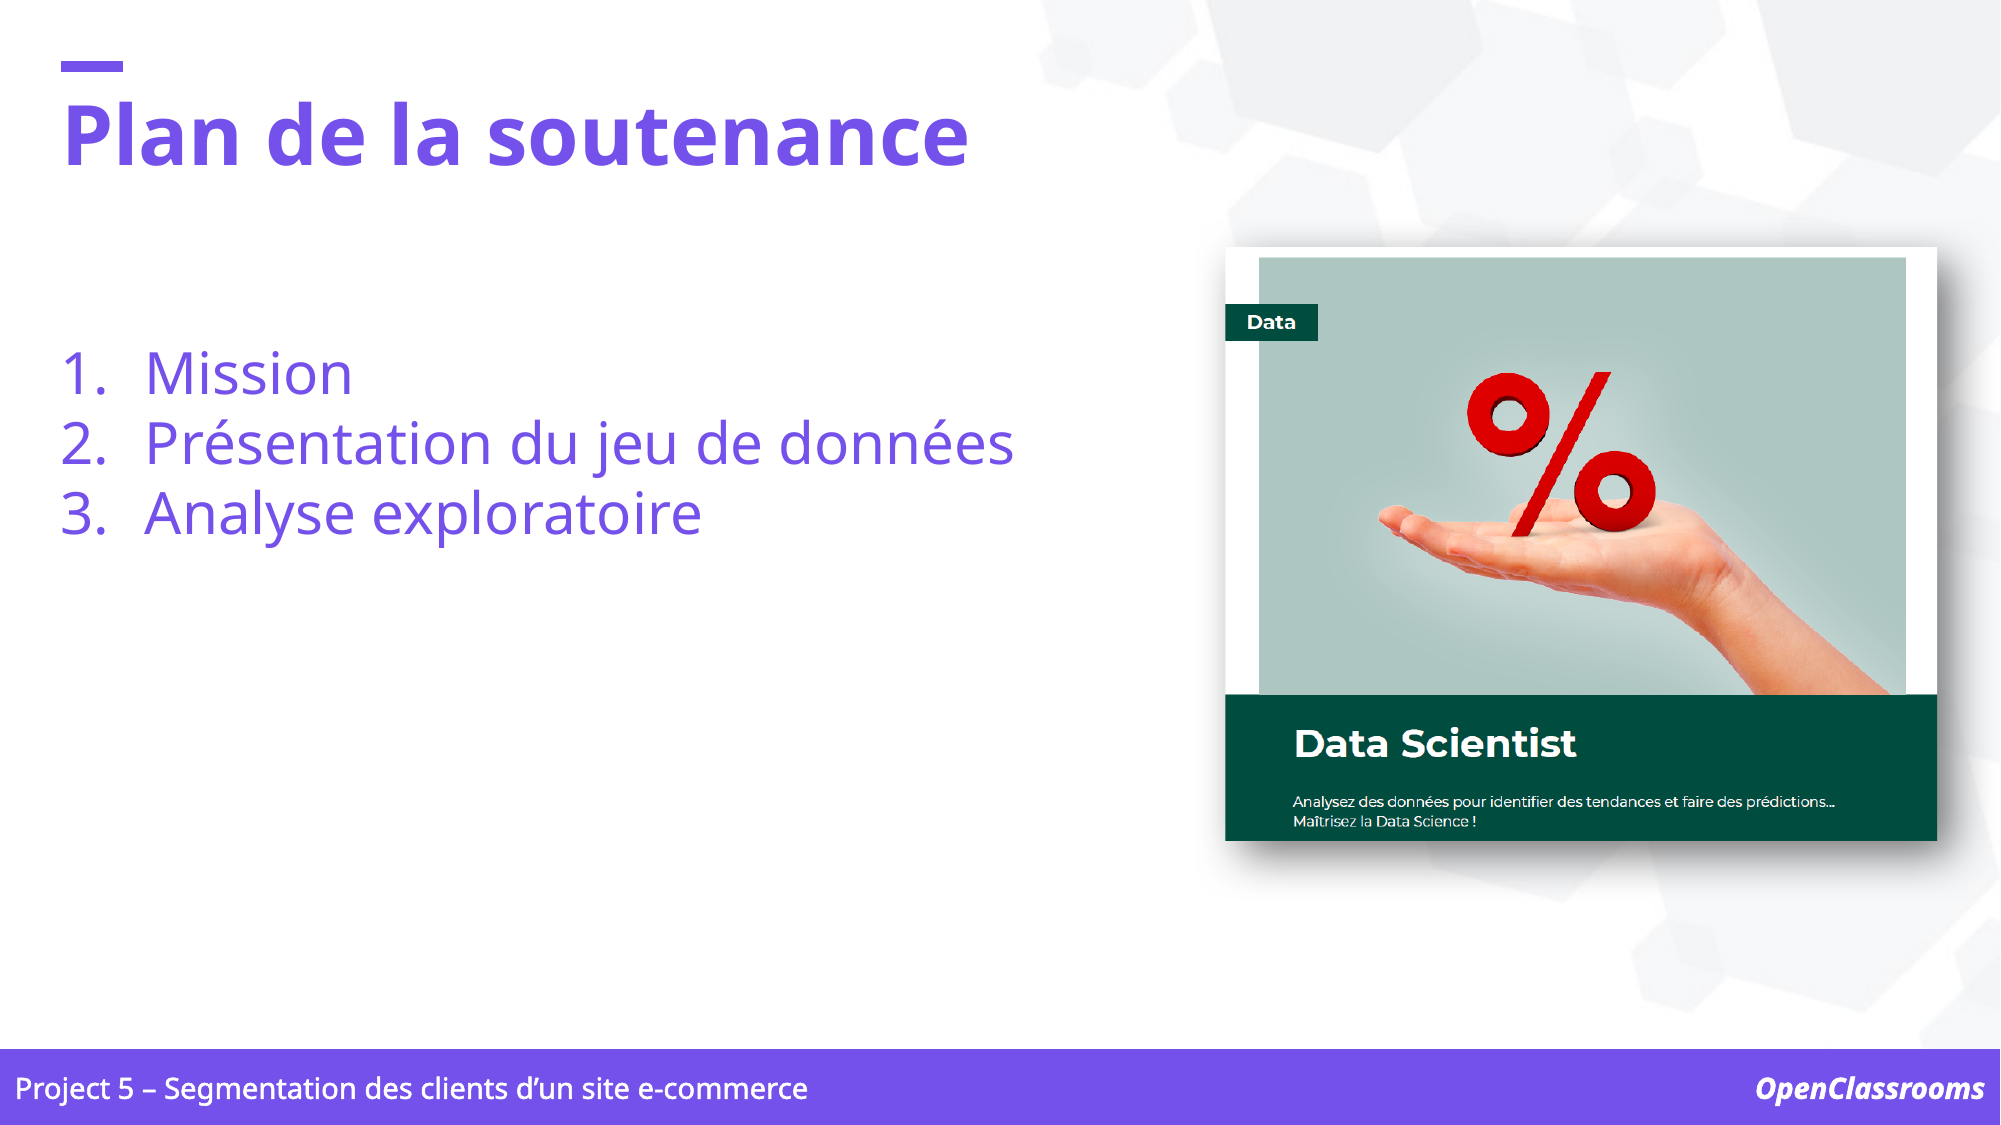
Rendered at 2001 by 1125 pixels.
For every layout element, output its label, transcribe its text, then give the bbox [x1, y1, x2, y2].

text_box [61, 61, 123, 72]
text_box Project 5 – Segmentation des clients d’un site e-commerce [0, 1062, 1474, 1112]
text_box [1217, 328, 1225, 694]
text_box Mission Présentation du jeu de données Analyse exploratoire [45, 328, 1208, 694]
text_box [0, 1049, 2000, 1125]
text_box Plan de la soutenance [45, 70, 1186, 206]
picture [0, 0, 2001, 1125]
text_box OpenClassrooms [1729, 1062, 2000, 1112]
